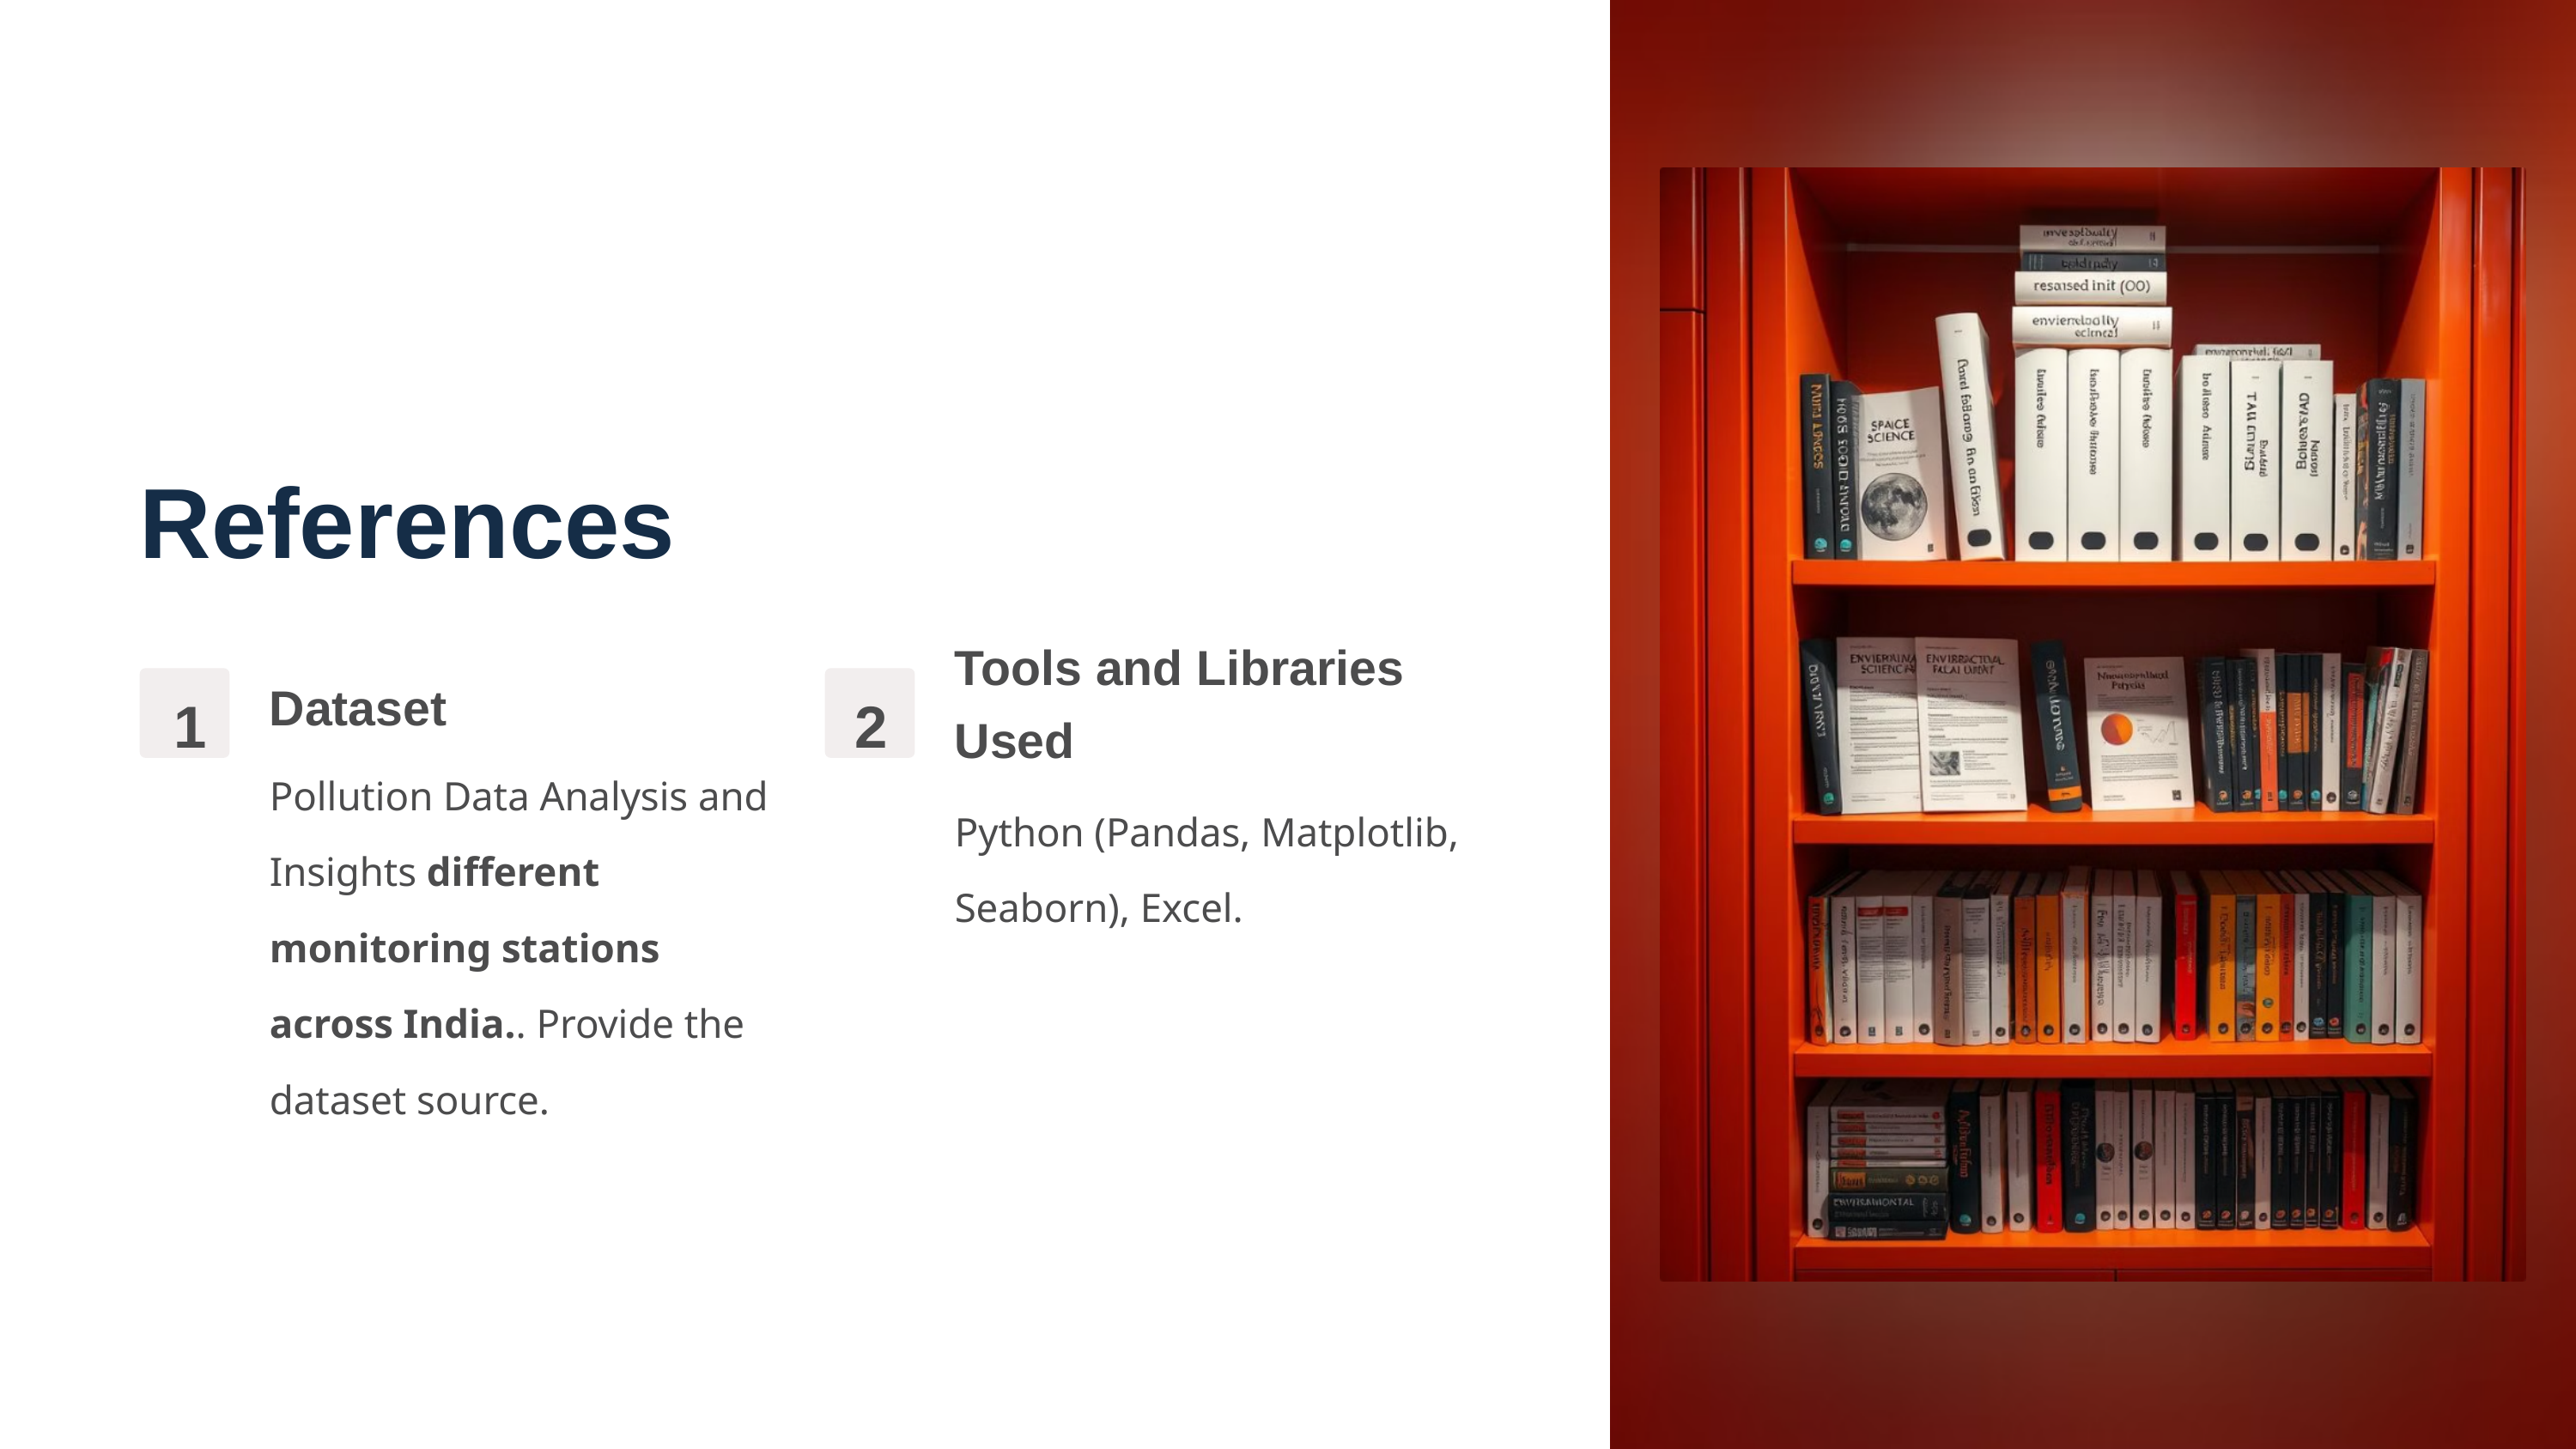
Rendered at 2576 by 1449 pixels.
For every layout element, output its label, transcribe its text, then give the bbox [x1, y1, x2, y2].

text_box 2 [854, 688, 885, 760]
text_box [824, 668, 915, 758]
text_box [1660, 167, 2526, 1282]
text_box [1609, 0, 2576, 1449]
text_box Python (Pandas, Matplotlib, Seaborn), Excel. [954, 778, 1471, 931]
text_box [139, 668, 230, 758]
text_box Dataset [269, 663, 769, 737]
text_box 1 [173, 688, 196, 760]
text_box [0, 0, 1609, 1449]
text_box Tools and Libraries Used [954, 621, 1460, 769]
text_box Pollution Data Analysis and Insights different monitoring stations across India.. Provide the dataset source. [269, 742, 786, 1123]
text_box References [139, 430, 1139, 579]
